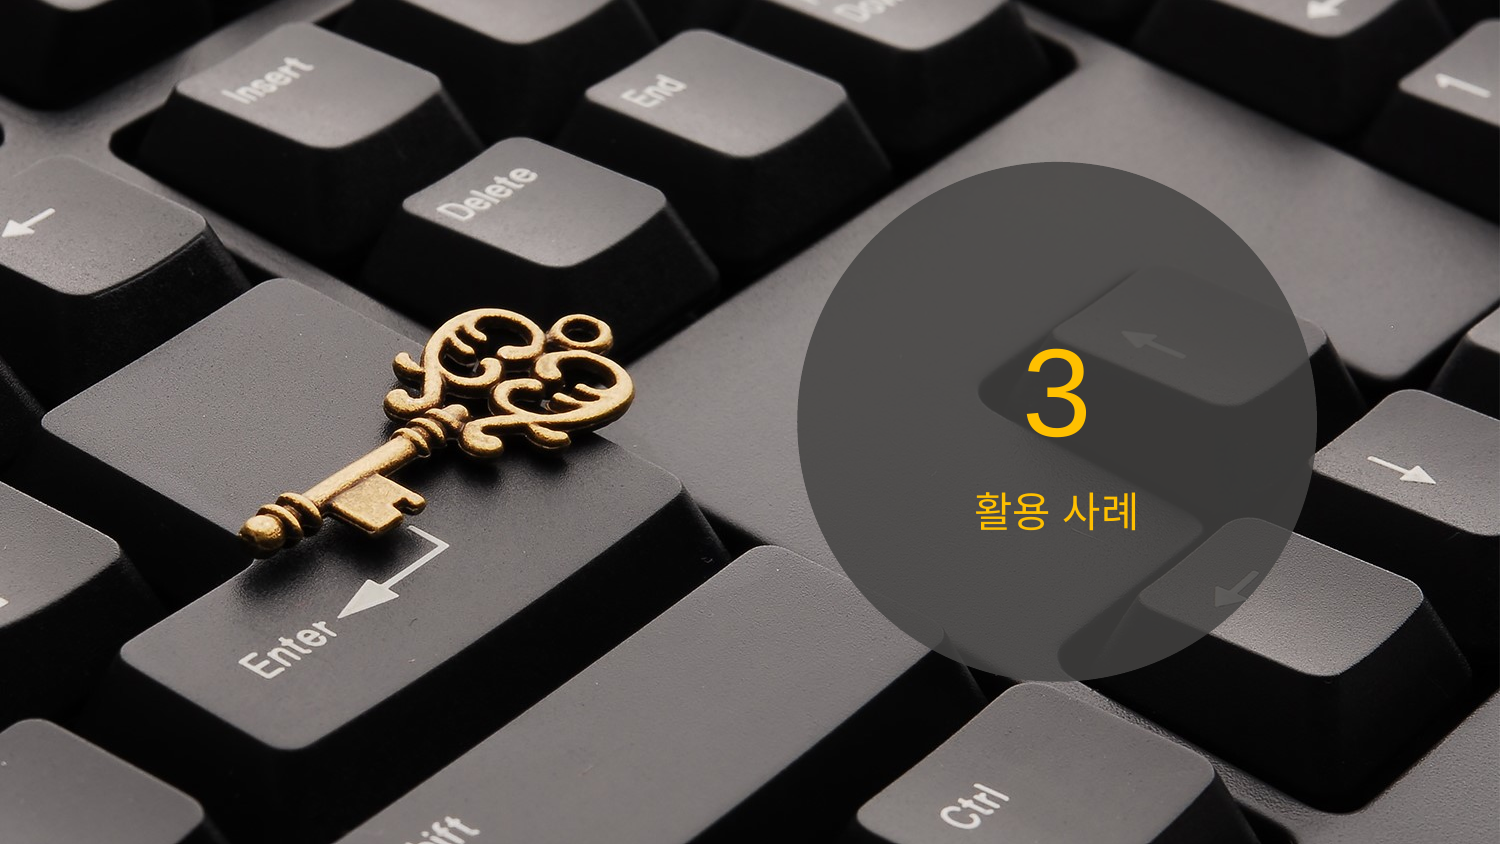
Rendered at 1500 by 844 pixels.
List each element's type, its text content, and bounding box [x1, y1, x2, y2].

list 3 [797, 303, 1317, 469]
list 활용 사례 [797, 469, 1317, 552]
picture [0, 0, 1500, 844]
